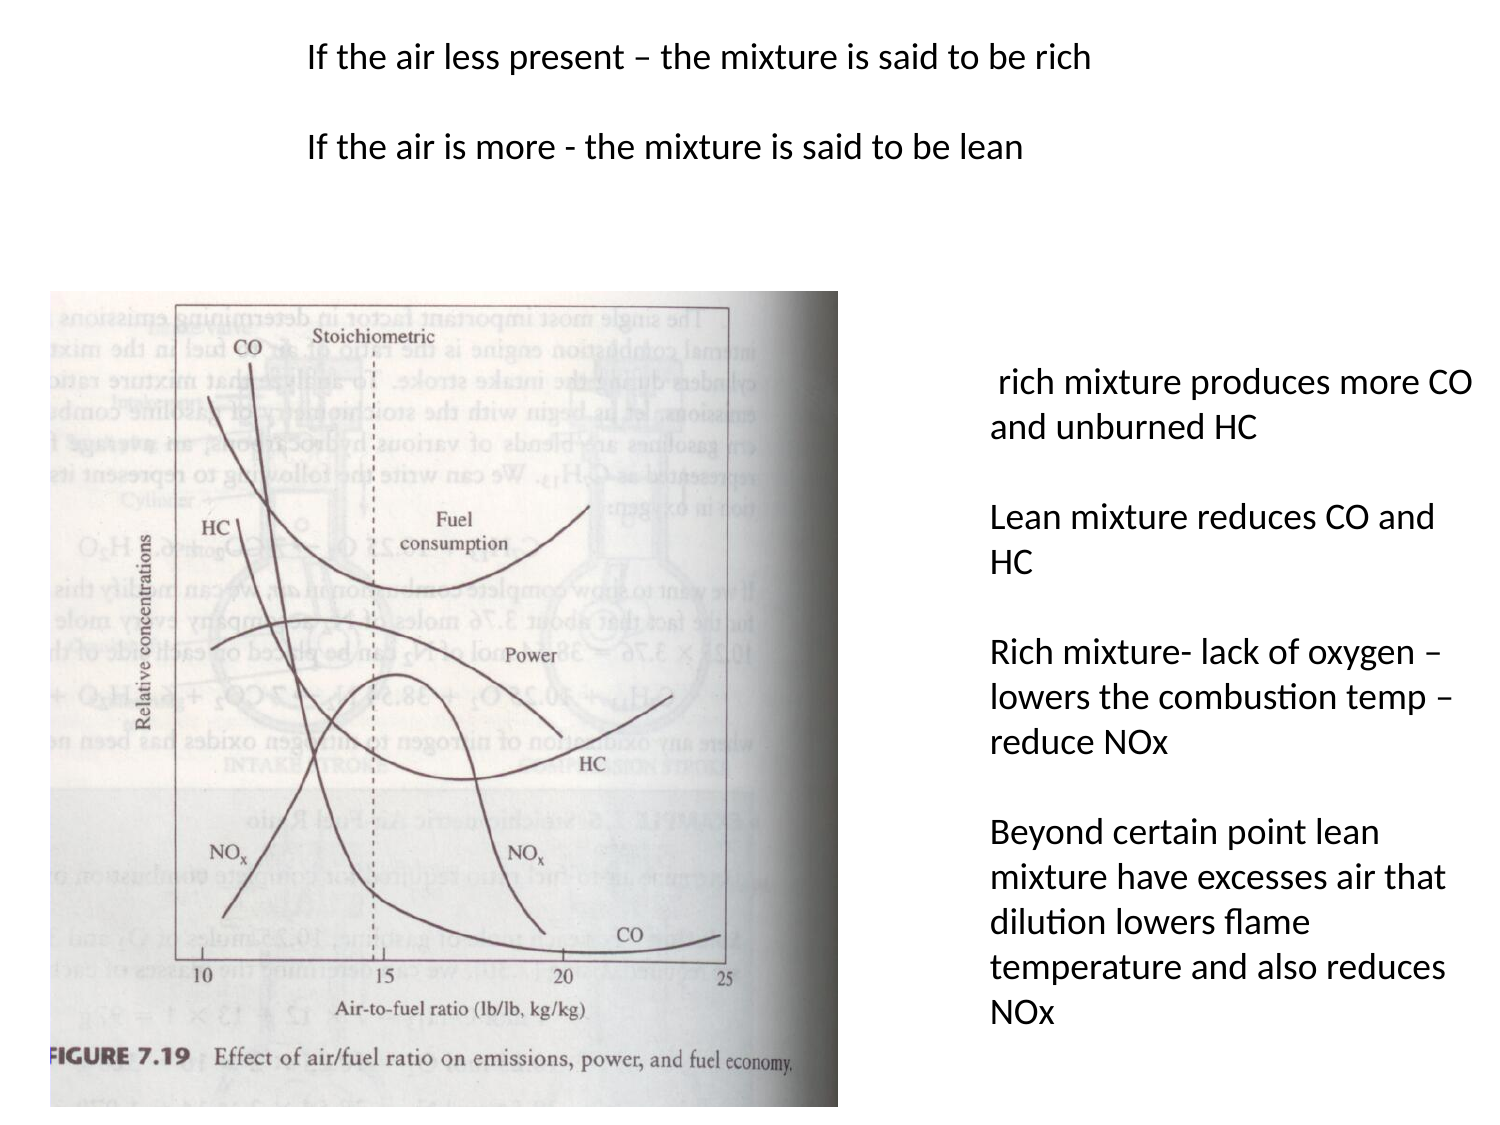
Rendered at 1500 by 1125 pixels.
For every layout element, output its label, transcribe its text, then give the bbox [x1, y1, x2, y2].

text_box If the air less present – the mixture is said to be rich If the air is more - the mixture is said to be lean [292, 24, 1109, 175]
picture [49, 291, 838, 1108]
text_box rich mixture produces more CO and unburned HC Lean mixture reduces CO and HC Rich mixture- lack of oxygen – lowers the combustion temp – reduce NOx Beyond certain point lean mixture have excesses air that dilution lowers flame temperature and also reduces NOx [974, 349, 1500, 1040]
